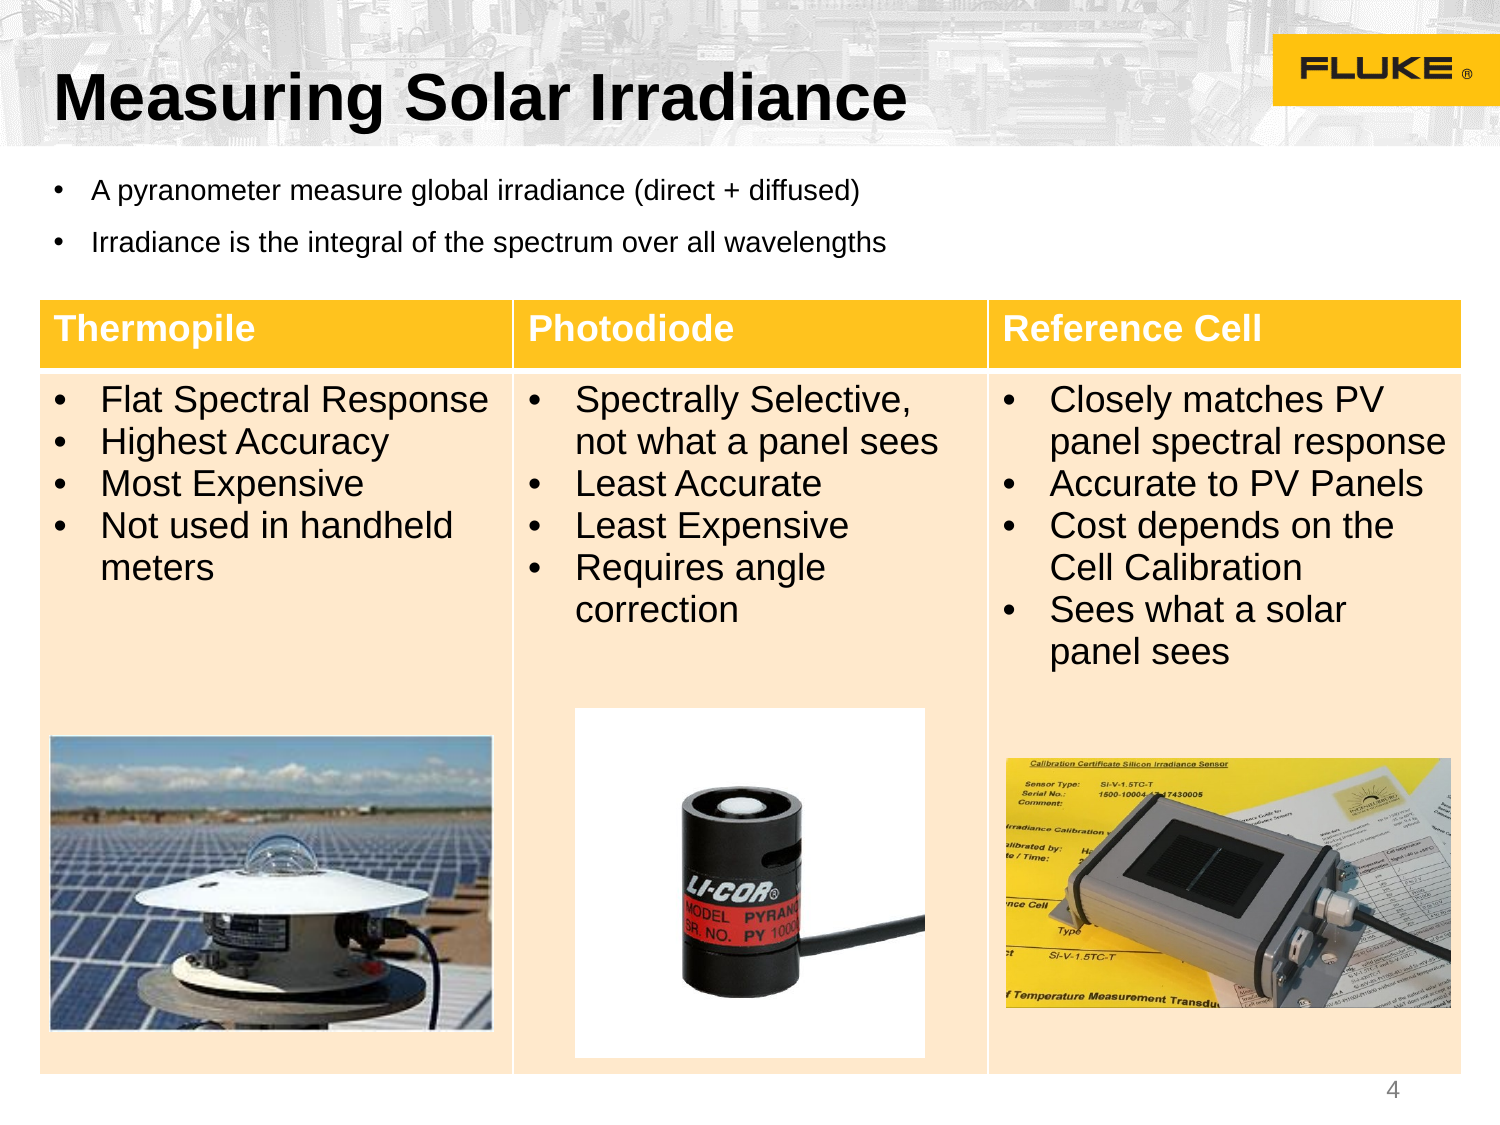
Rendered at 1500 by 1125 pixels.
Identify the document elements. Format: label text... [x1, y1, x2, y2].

table_header Thermopile [40, 300, 512, 368]
text_box 4 [1371, 1066, 1435, 1112]
table_header Reference Cell [989, 300, 1461, 368]
list A pyranometer measure global irradiance (direct + diffused) Irradiance is the integral of the spectrum over all wavelengths [38, 167, 1388, 299]
picture [0, 0, 1500, 1125]
title Measuring Solar Irradiance [38, 53, 1260, 144]
table_cell Closely matches PV panel spectral response Accurate to PV Panels Cost depends on the Cell Calibration Sees what a solar panel sees [989, 374, 1461, 1074]
table_cell Flat Spectral Response Highest Accuracy Most Expensive Not used in handheld meters [40, 374, 512, 1074]
table_header Photodiode [514, 300, 987, 368]
table_cell Spectrally Selective, not what a panel sees Least Accurate Least Expensive Requires angle correction [514, 374, 987, 1074]
